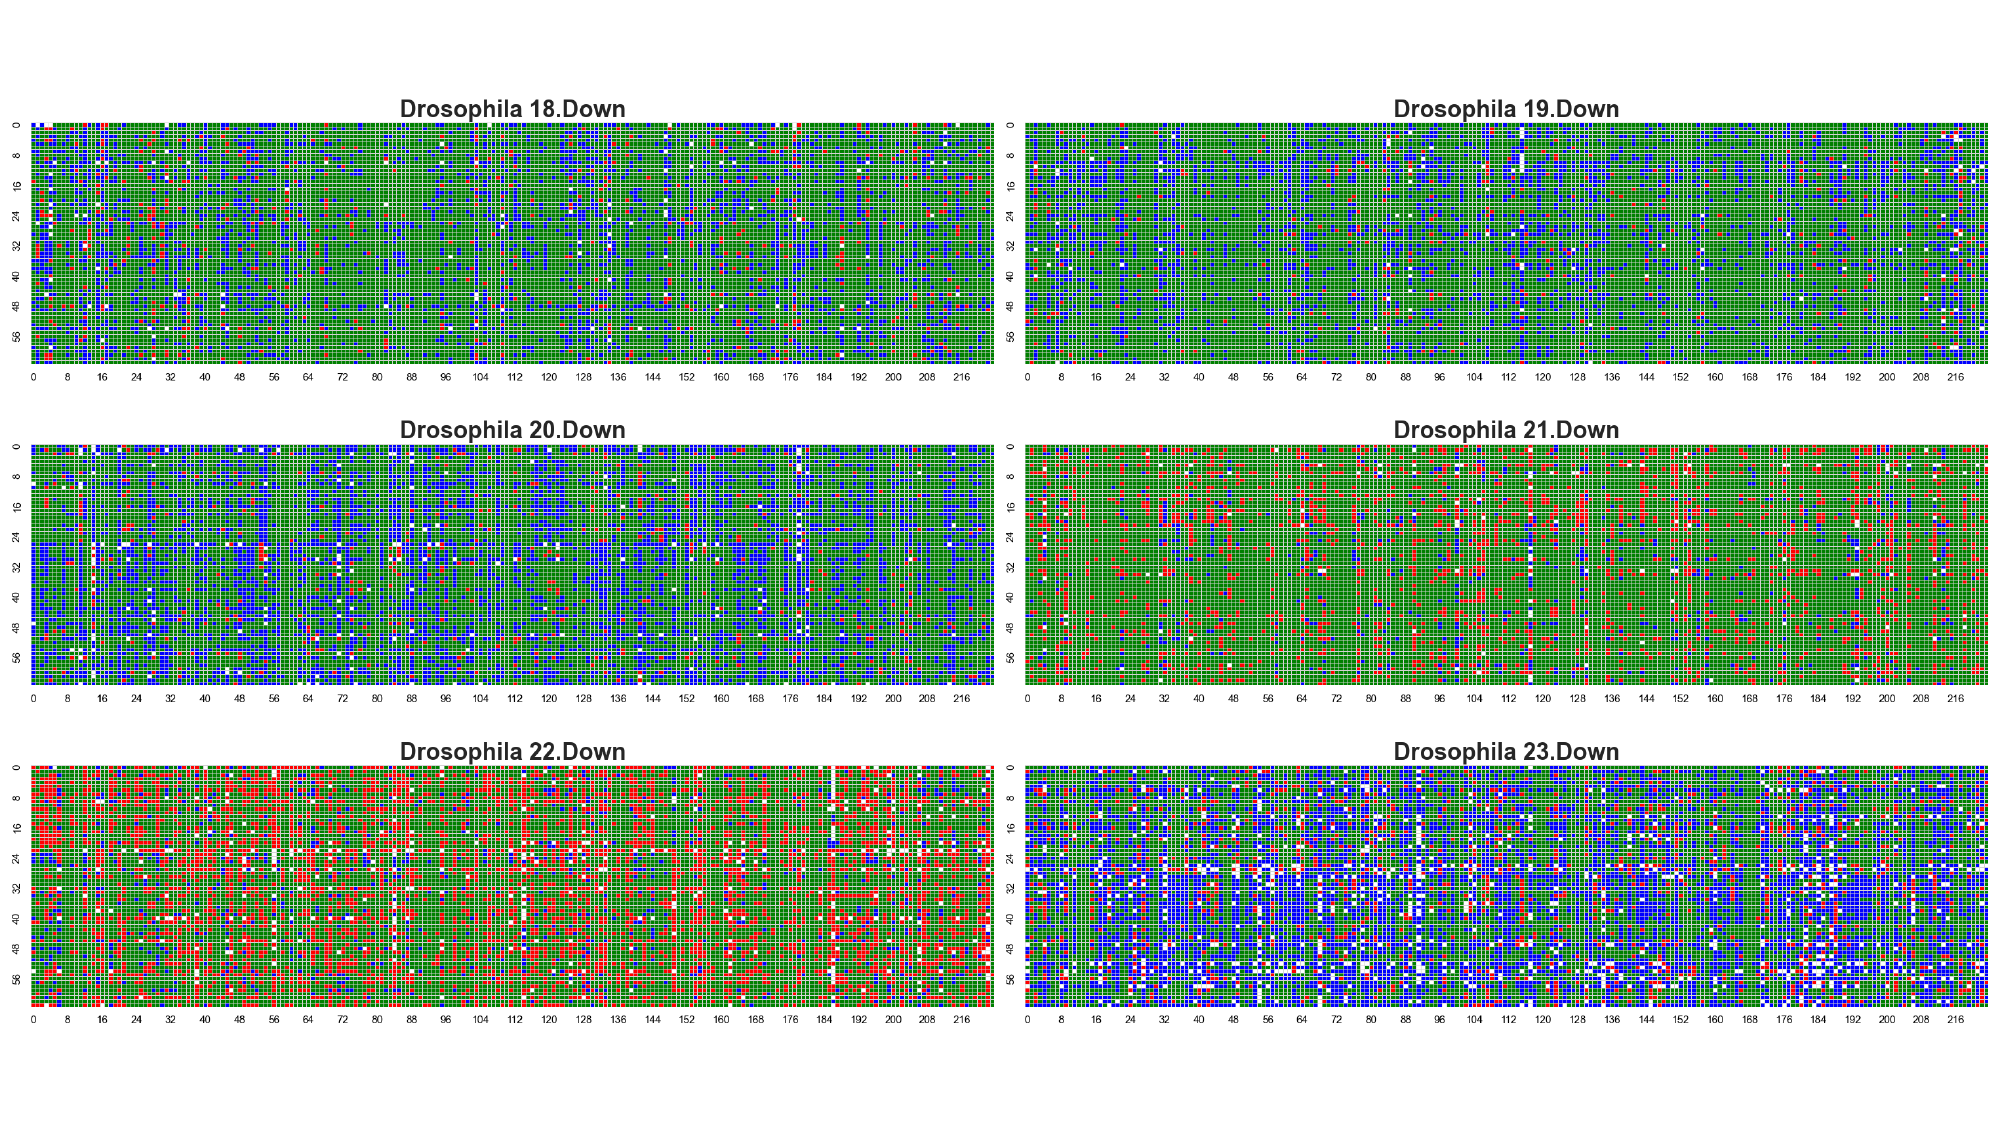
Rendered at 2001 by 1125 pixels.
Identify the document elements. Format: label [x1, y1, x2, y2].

picture [0, 87, 2000, 1037]
